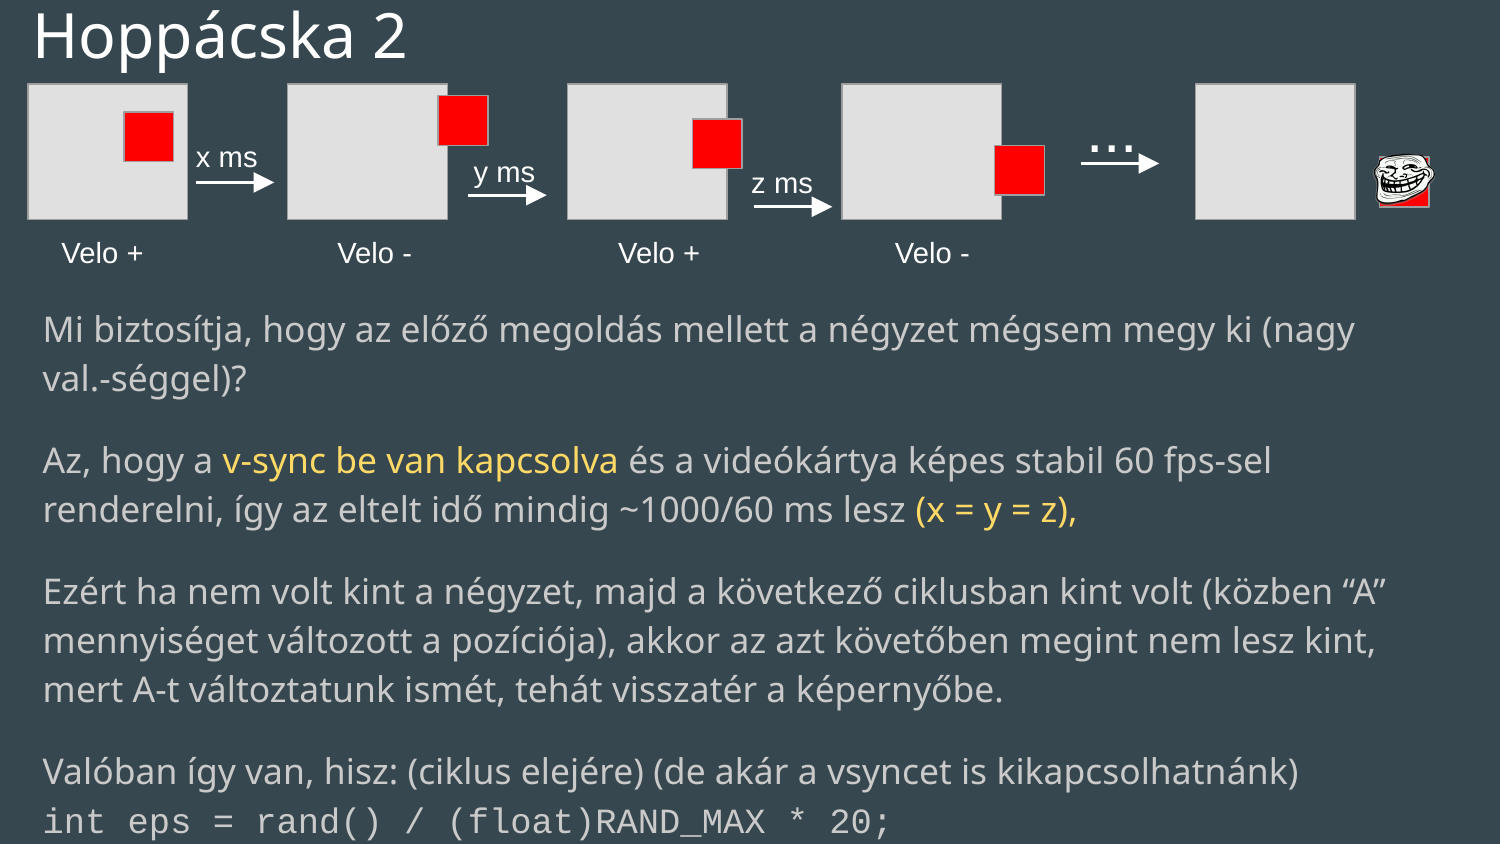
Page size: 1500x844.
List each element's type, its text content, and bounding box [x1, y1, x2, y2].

text_box [438, 95, 488, 146]
text_box Velo - [322, 219, 473, 262]
text_box [27, 84, 188, 220]
text_box ... [1071, 75, 1222, 150]
text_box [123, 111, 174, 162]
picture [1371, 147, 1437, 213]
text_box y ms [458, 138, 609, 180]
text_box [692, 118, 743, 169]
title Hoppácska 2 [17, 0, 1416, 76]
text_box [994, 145, 1045, 196]
text_box Velo - [879, 219, 1031, 262]
text_box [287, 84, 448, 220]
text_box [841, 84, 1002, 220]
text_box [567, 84, 728, 220]
text_box z ms [736, 149, 887, 192]
text_box Velo + [46, 219, 197, 262]
text_box x ms [180, 123, 332, 166]
list Mi biztosítja, hogy az előző megoldás mellett a négyzet mégsem megy ki (nagy val.-séggel)? Az, hogy a v-sync be van kapcsolva és a videókártya képes stabil 60 fps-sel renderelni, így az eltelt idő mindig ~1000/60 ms lesz (x = y = z), Ezért ha nem volt kint a négyzet, majd a következő ciklusban kint volt (közben “A” mennyiséget változott a pozíciója), akkor az azt követőben megint nem lesz kint, mert A-t változtatunk ismét, tehát visszatér a képernyőbe. Valóban így van, hisz: (ciklus elejére) (de akár a vsyncet is kikapcsolhatnánk) int eps = rand() / (float)RAND_MAX * 20; SDL_Delay(eps); [27, 285, 1426, 838]
text_box [1195, 84, 1356, 220]
text_box Velo + [603, 219, 754, 261]
